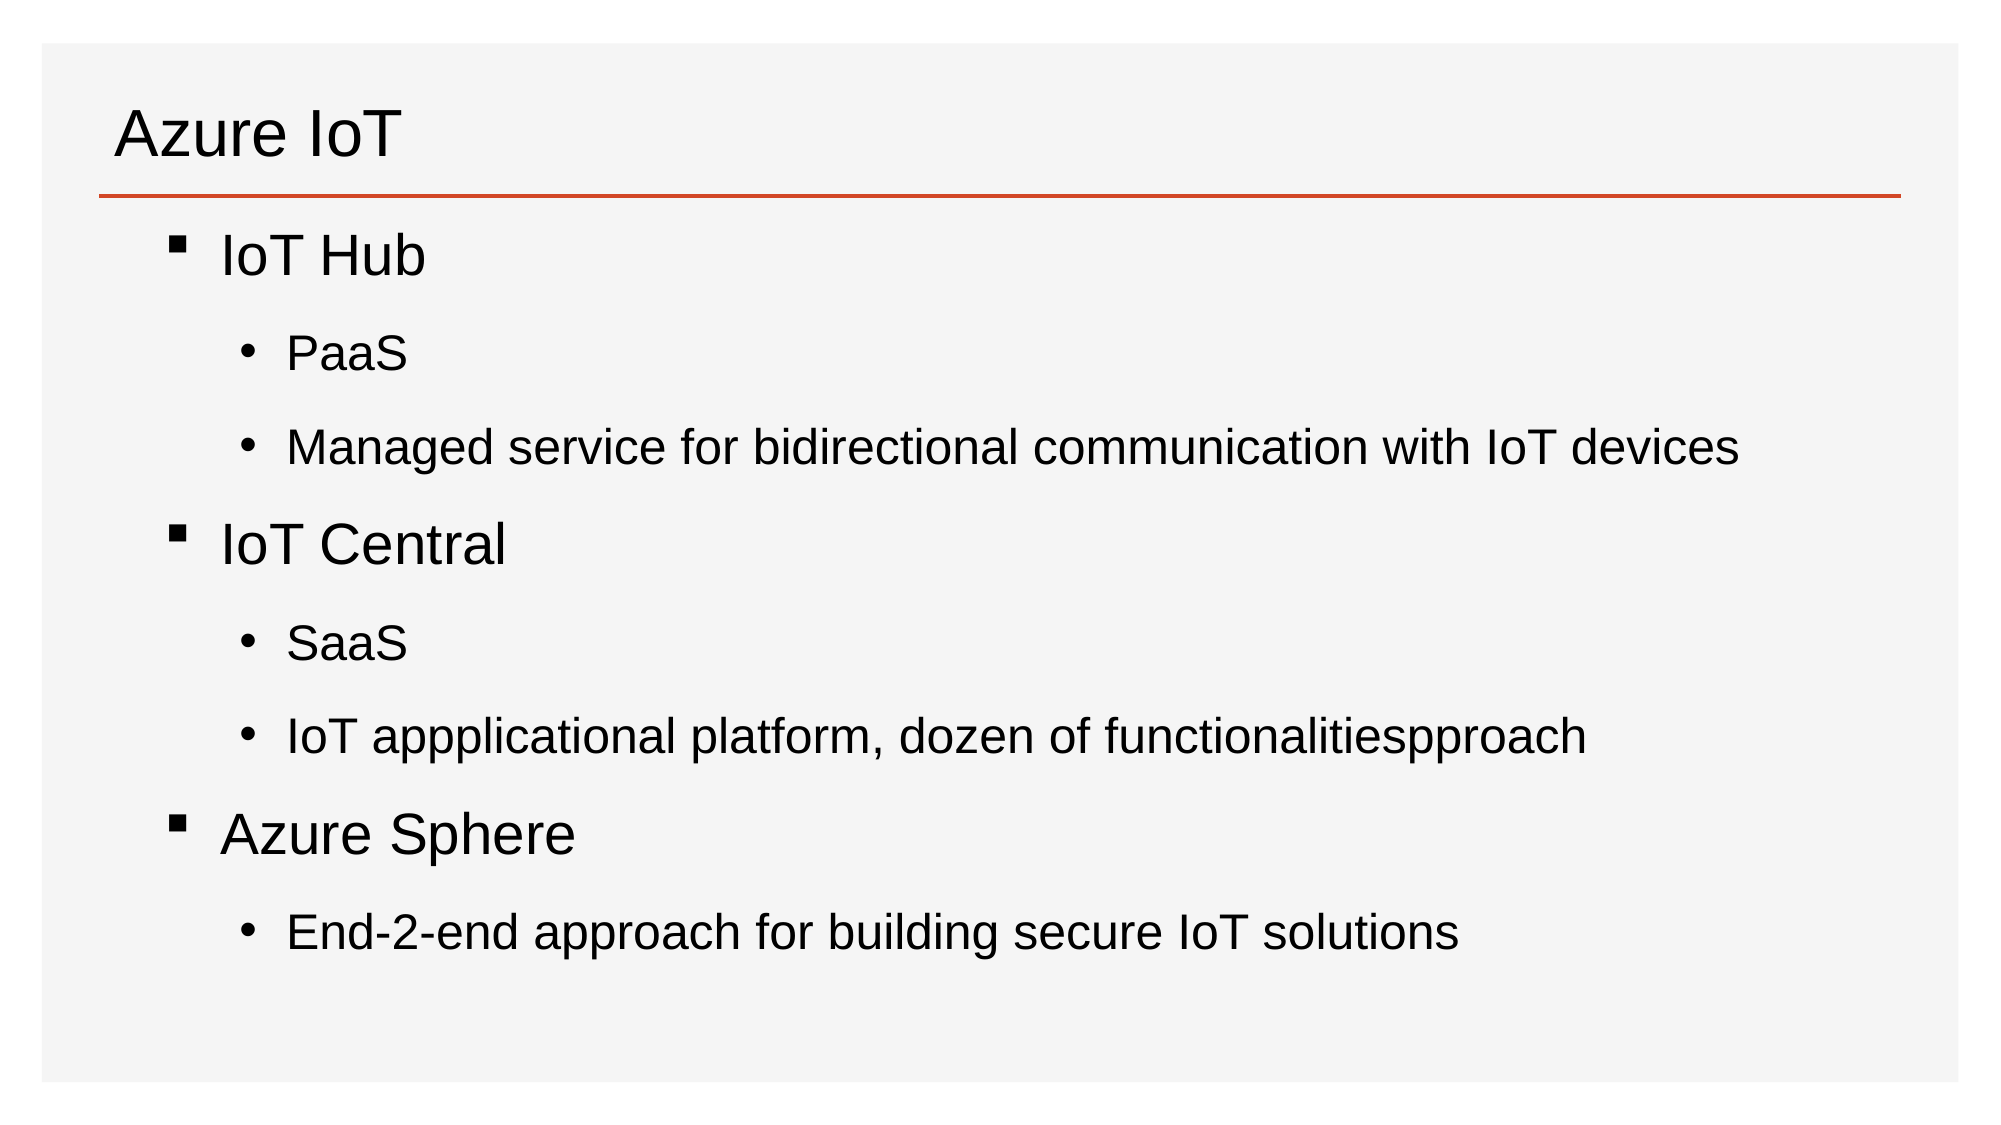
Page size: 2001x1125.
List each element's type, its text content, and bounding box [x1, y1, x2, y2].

list IoT Hub PaaS Managed service for bidirectional communication with IoT devices IoT Central SaaS IoT appplicational platform, dozen of functionalitiespproach Azure Sphere End-2-end approach for building secure IoT solutions [149, 223, 1912, 998]
title Azure IoT [99, 45, 1864, 178]
